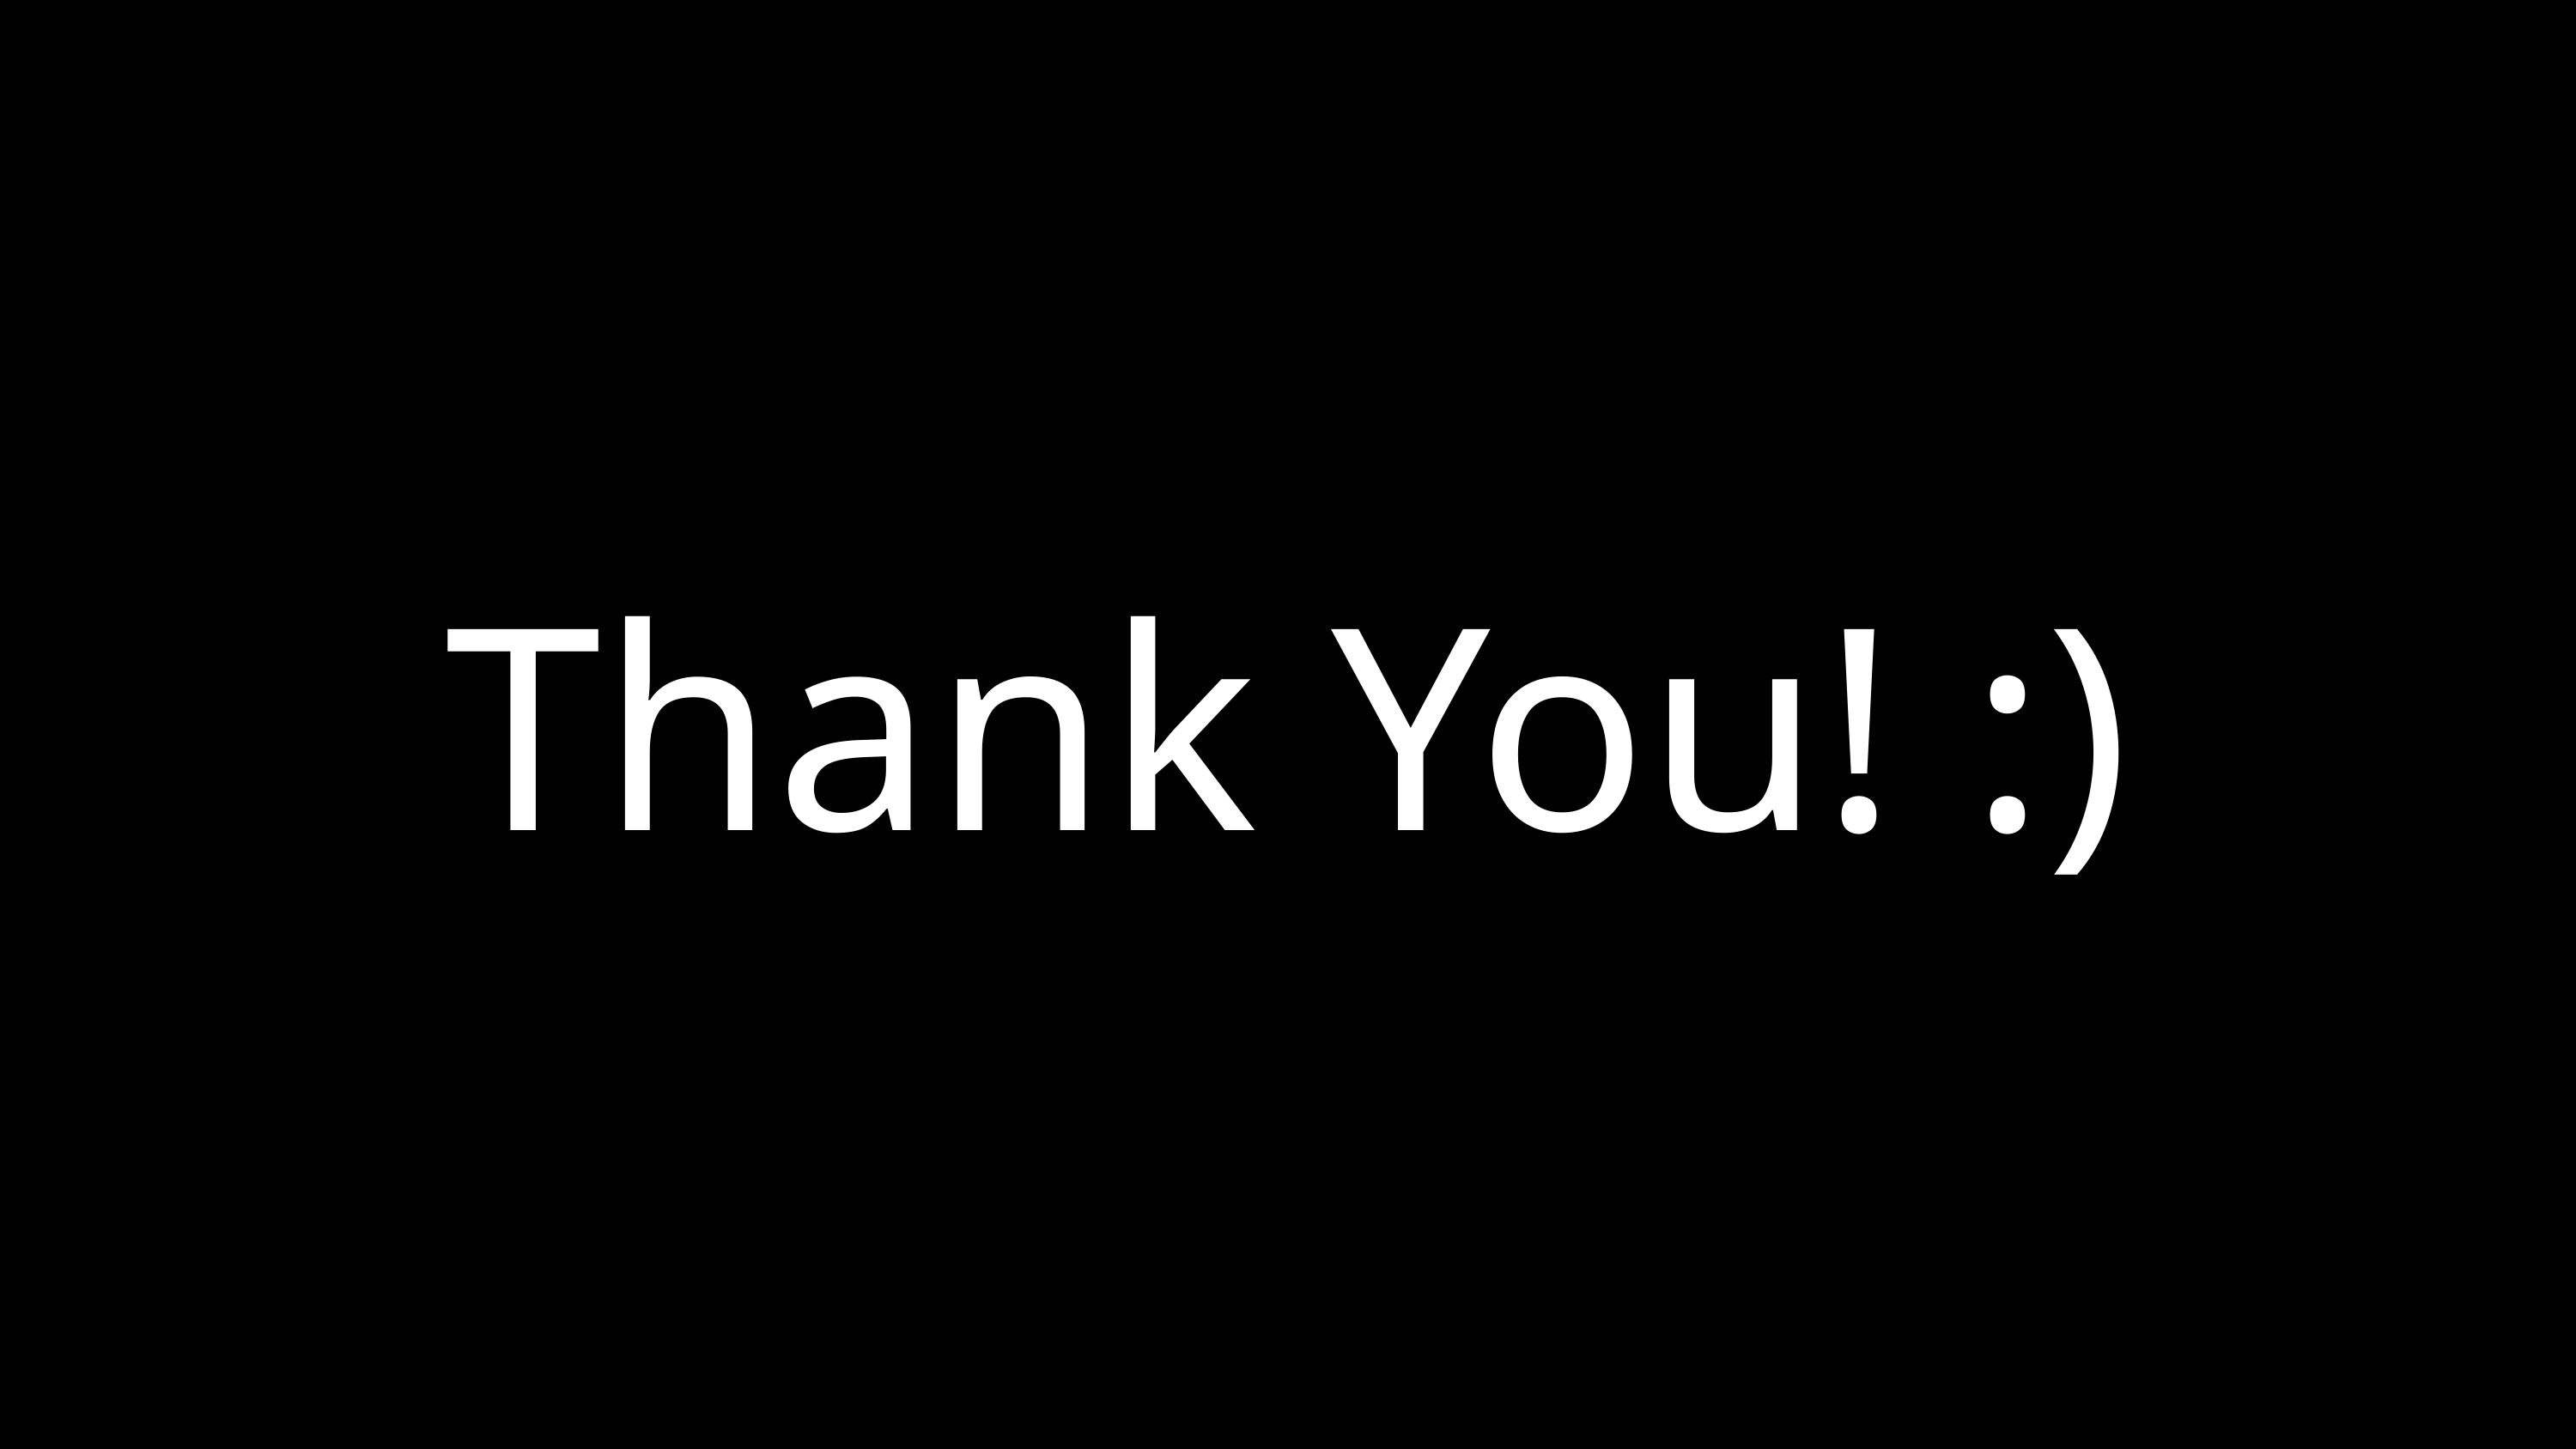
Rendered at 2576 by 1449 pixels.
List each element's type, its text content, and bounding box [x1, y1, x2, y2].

text_box Thank You! :) [307, 577, 2269, 888]
